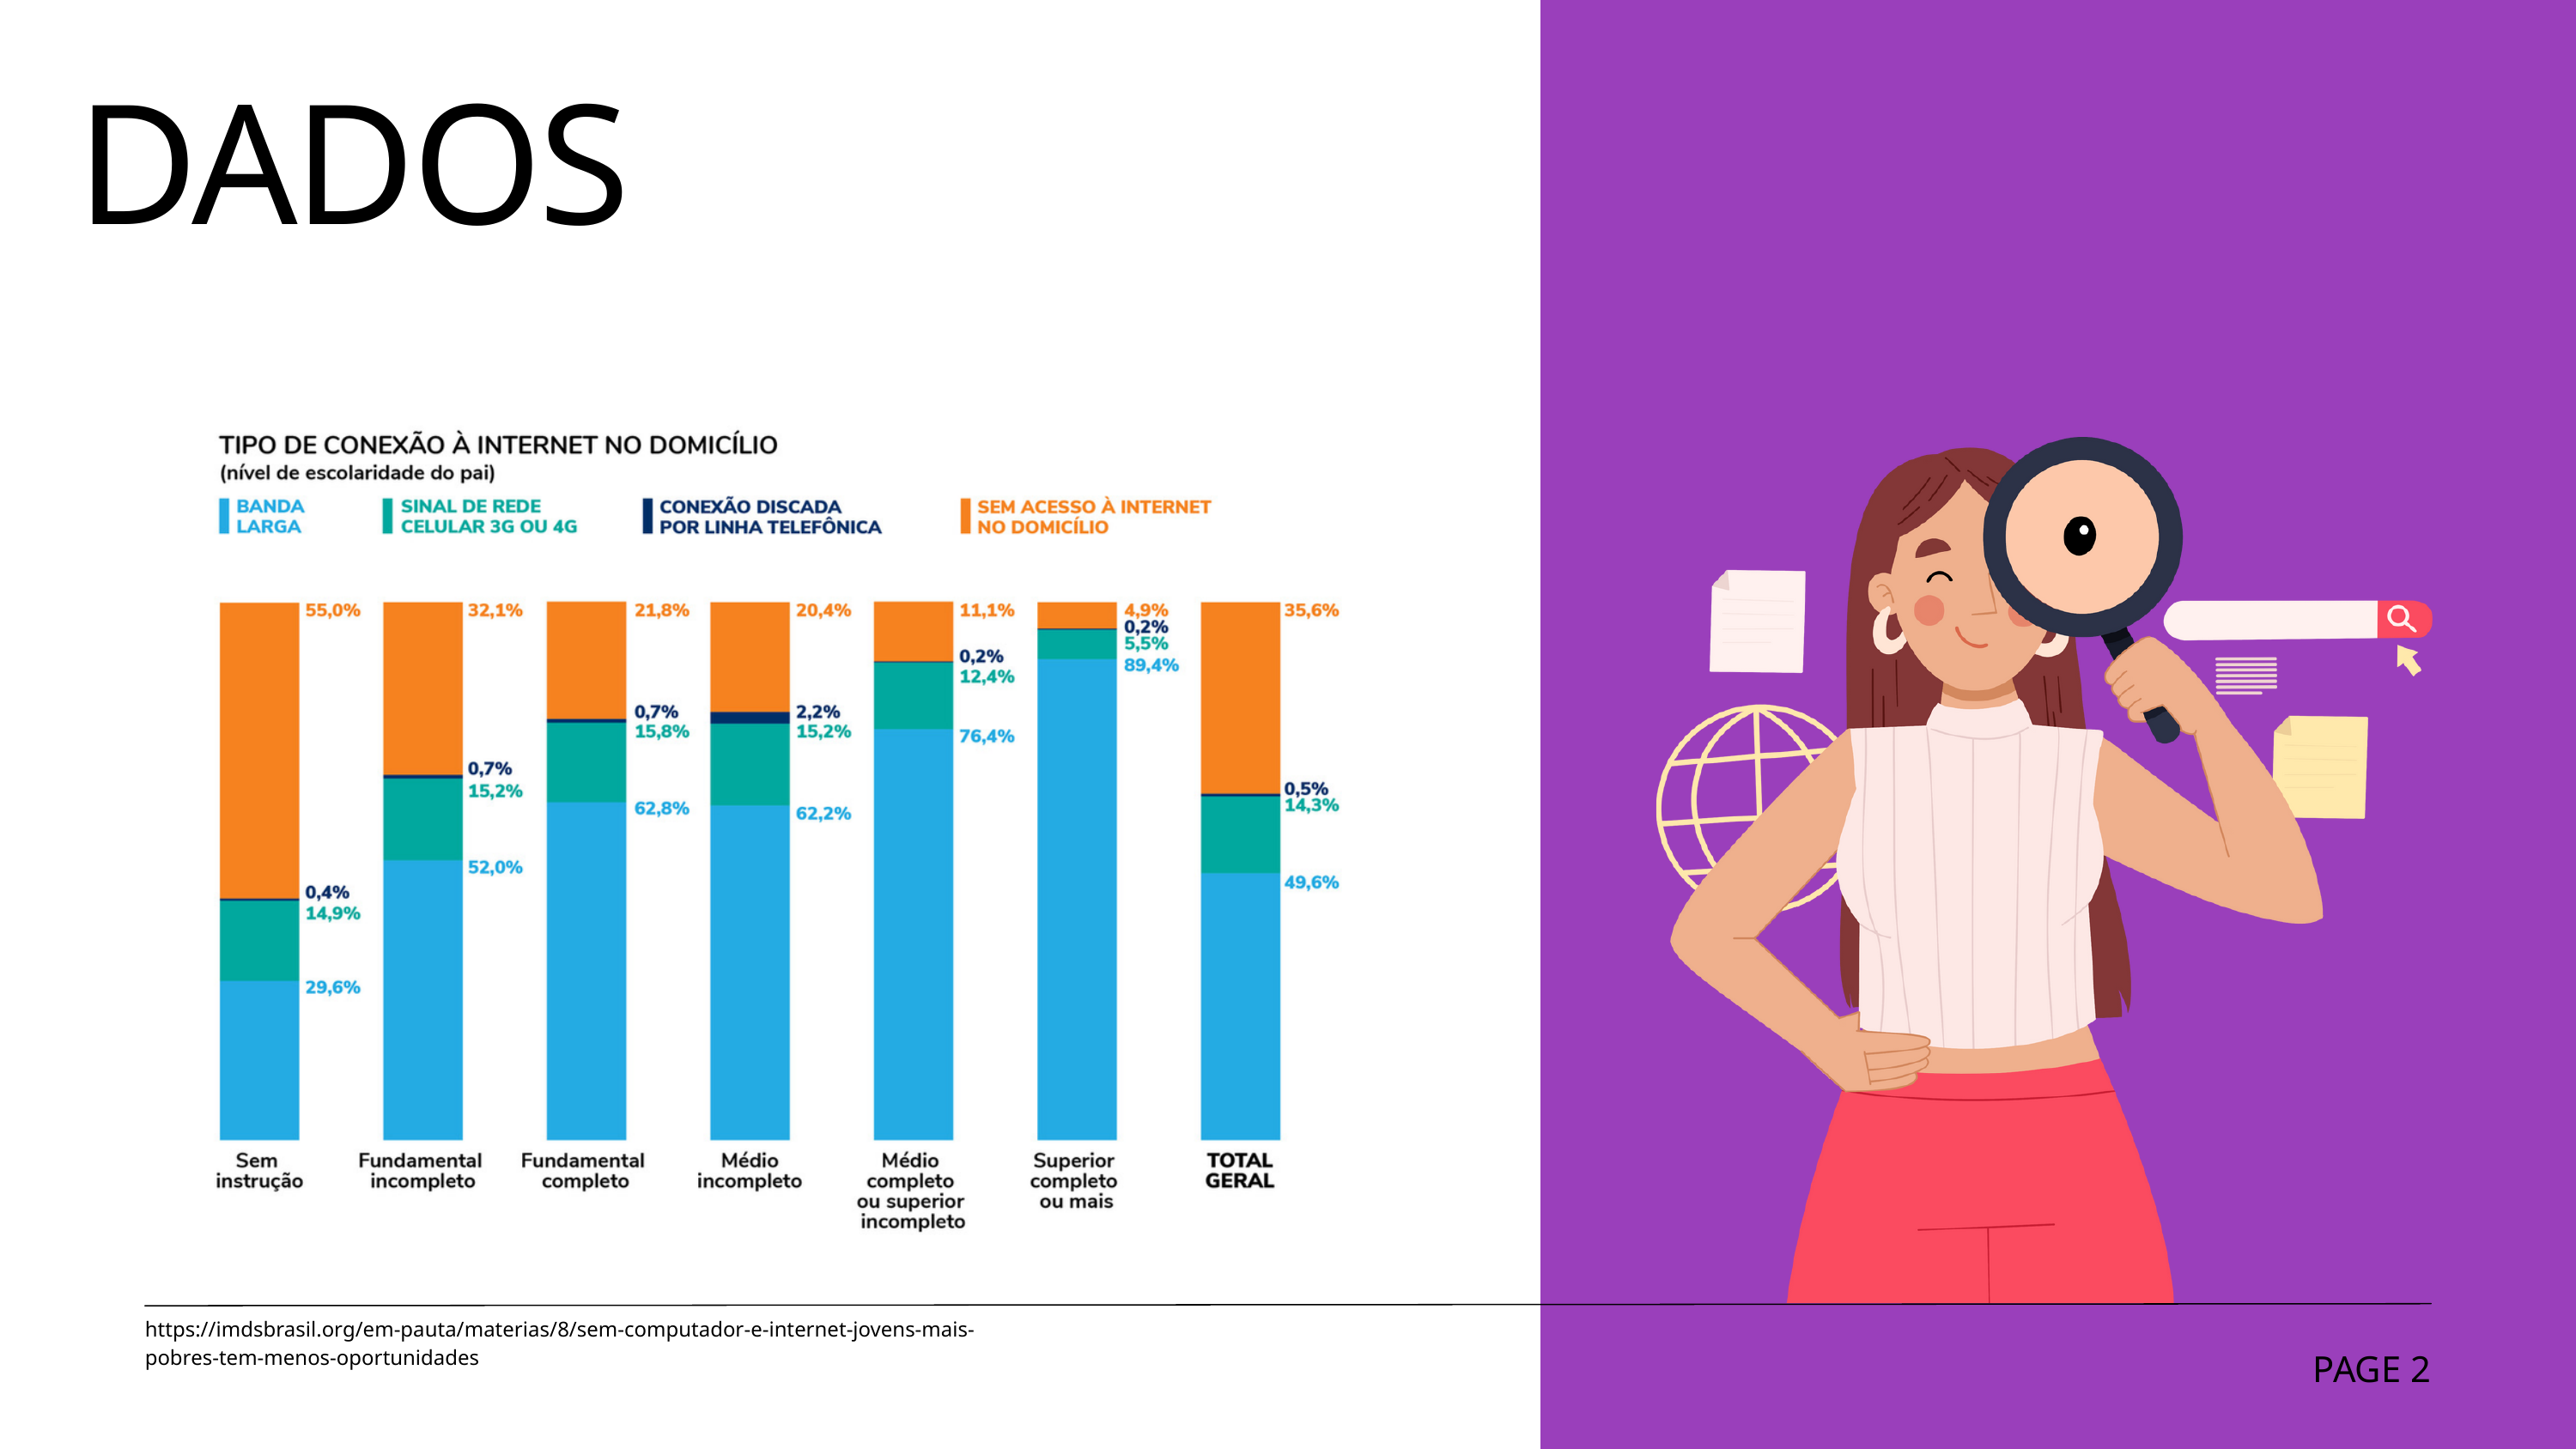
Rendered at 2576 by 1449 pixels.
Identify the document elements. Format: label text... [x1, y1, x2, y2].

text_box PAGE 2 [2212, 1339, 2432, 1391]
text_box [1656, 437, 2433, 1303]
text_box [0, 0, 1541, 1449]
